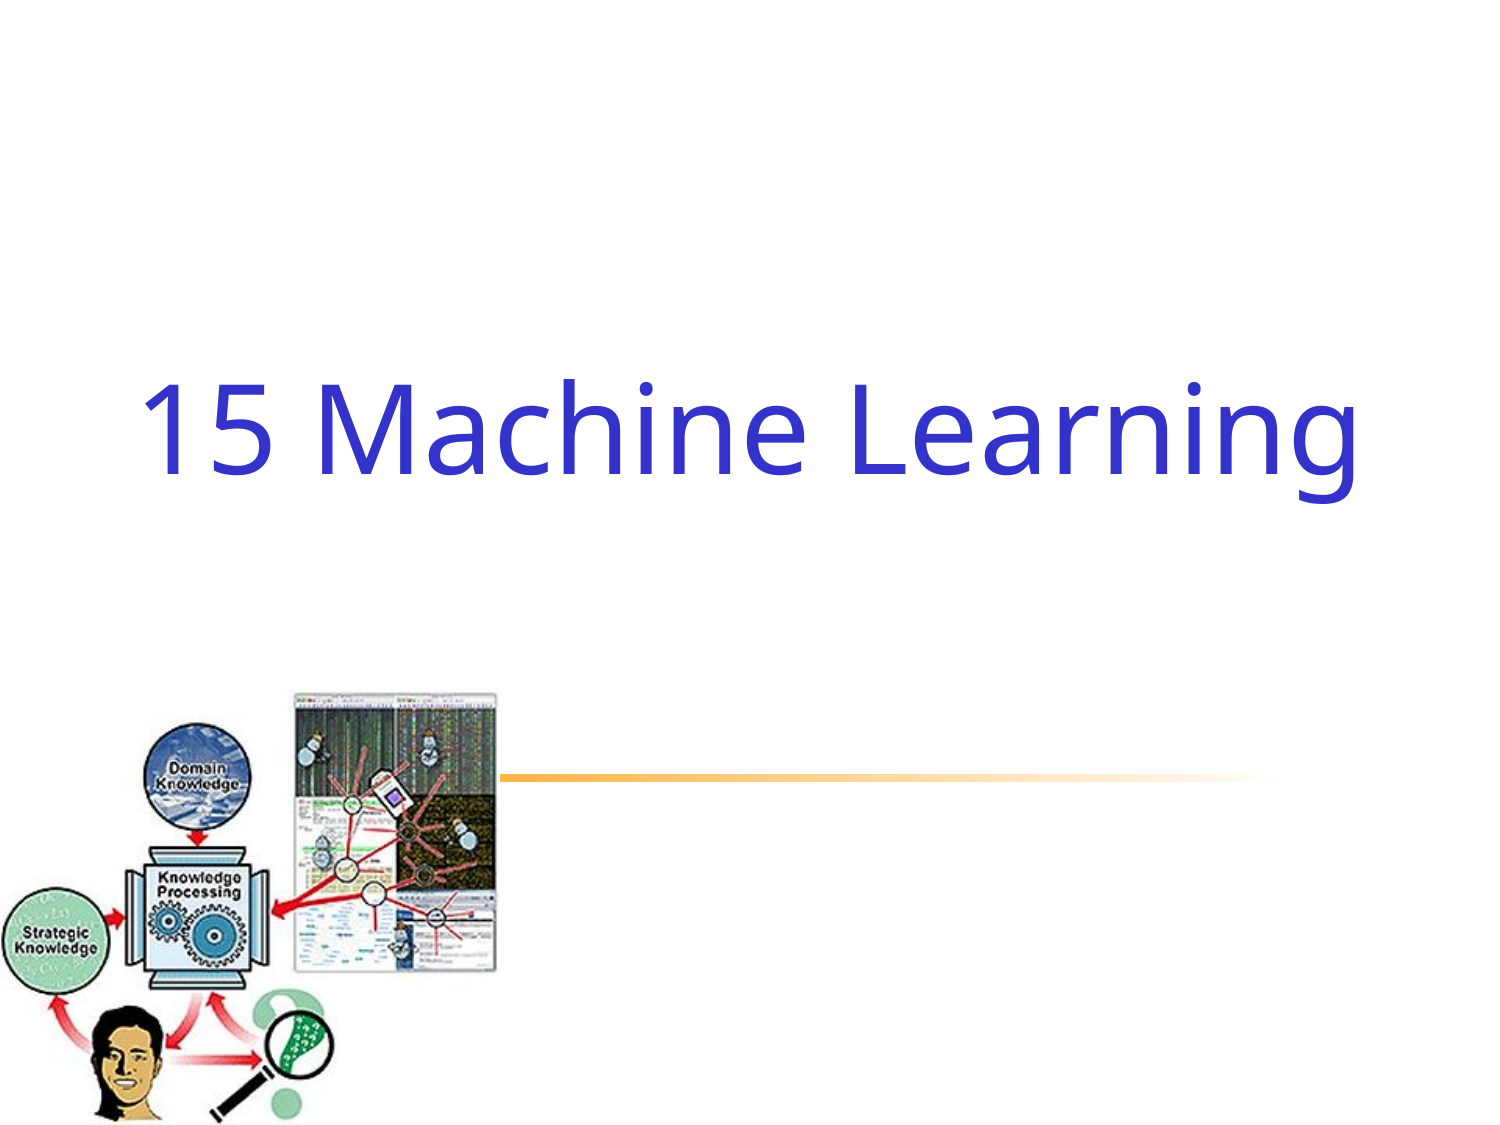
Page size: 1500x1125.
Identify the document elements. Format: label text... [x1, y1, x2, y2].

picture [0, 690, 501, 1125]
title 15 Machine Learning [0, 287, 1500, 563]
text_box [504, 774, 1288, 782]
